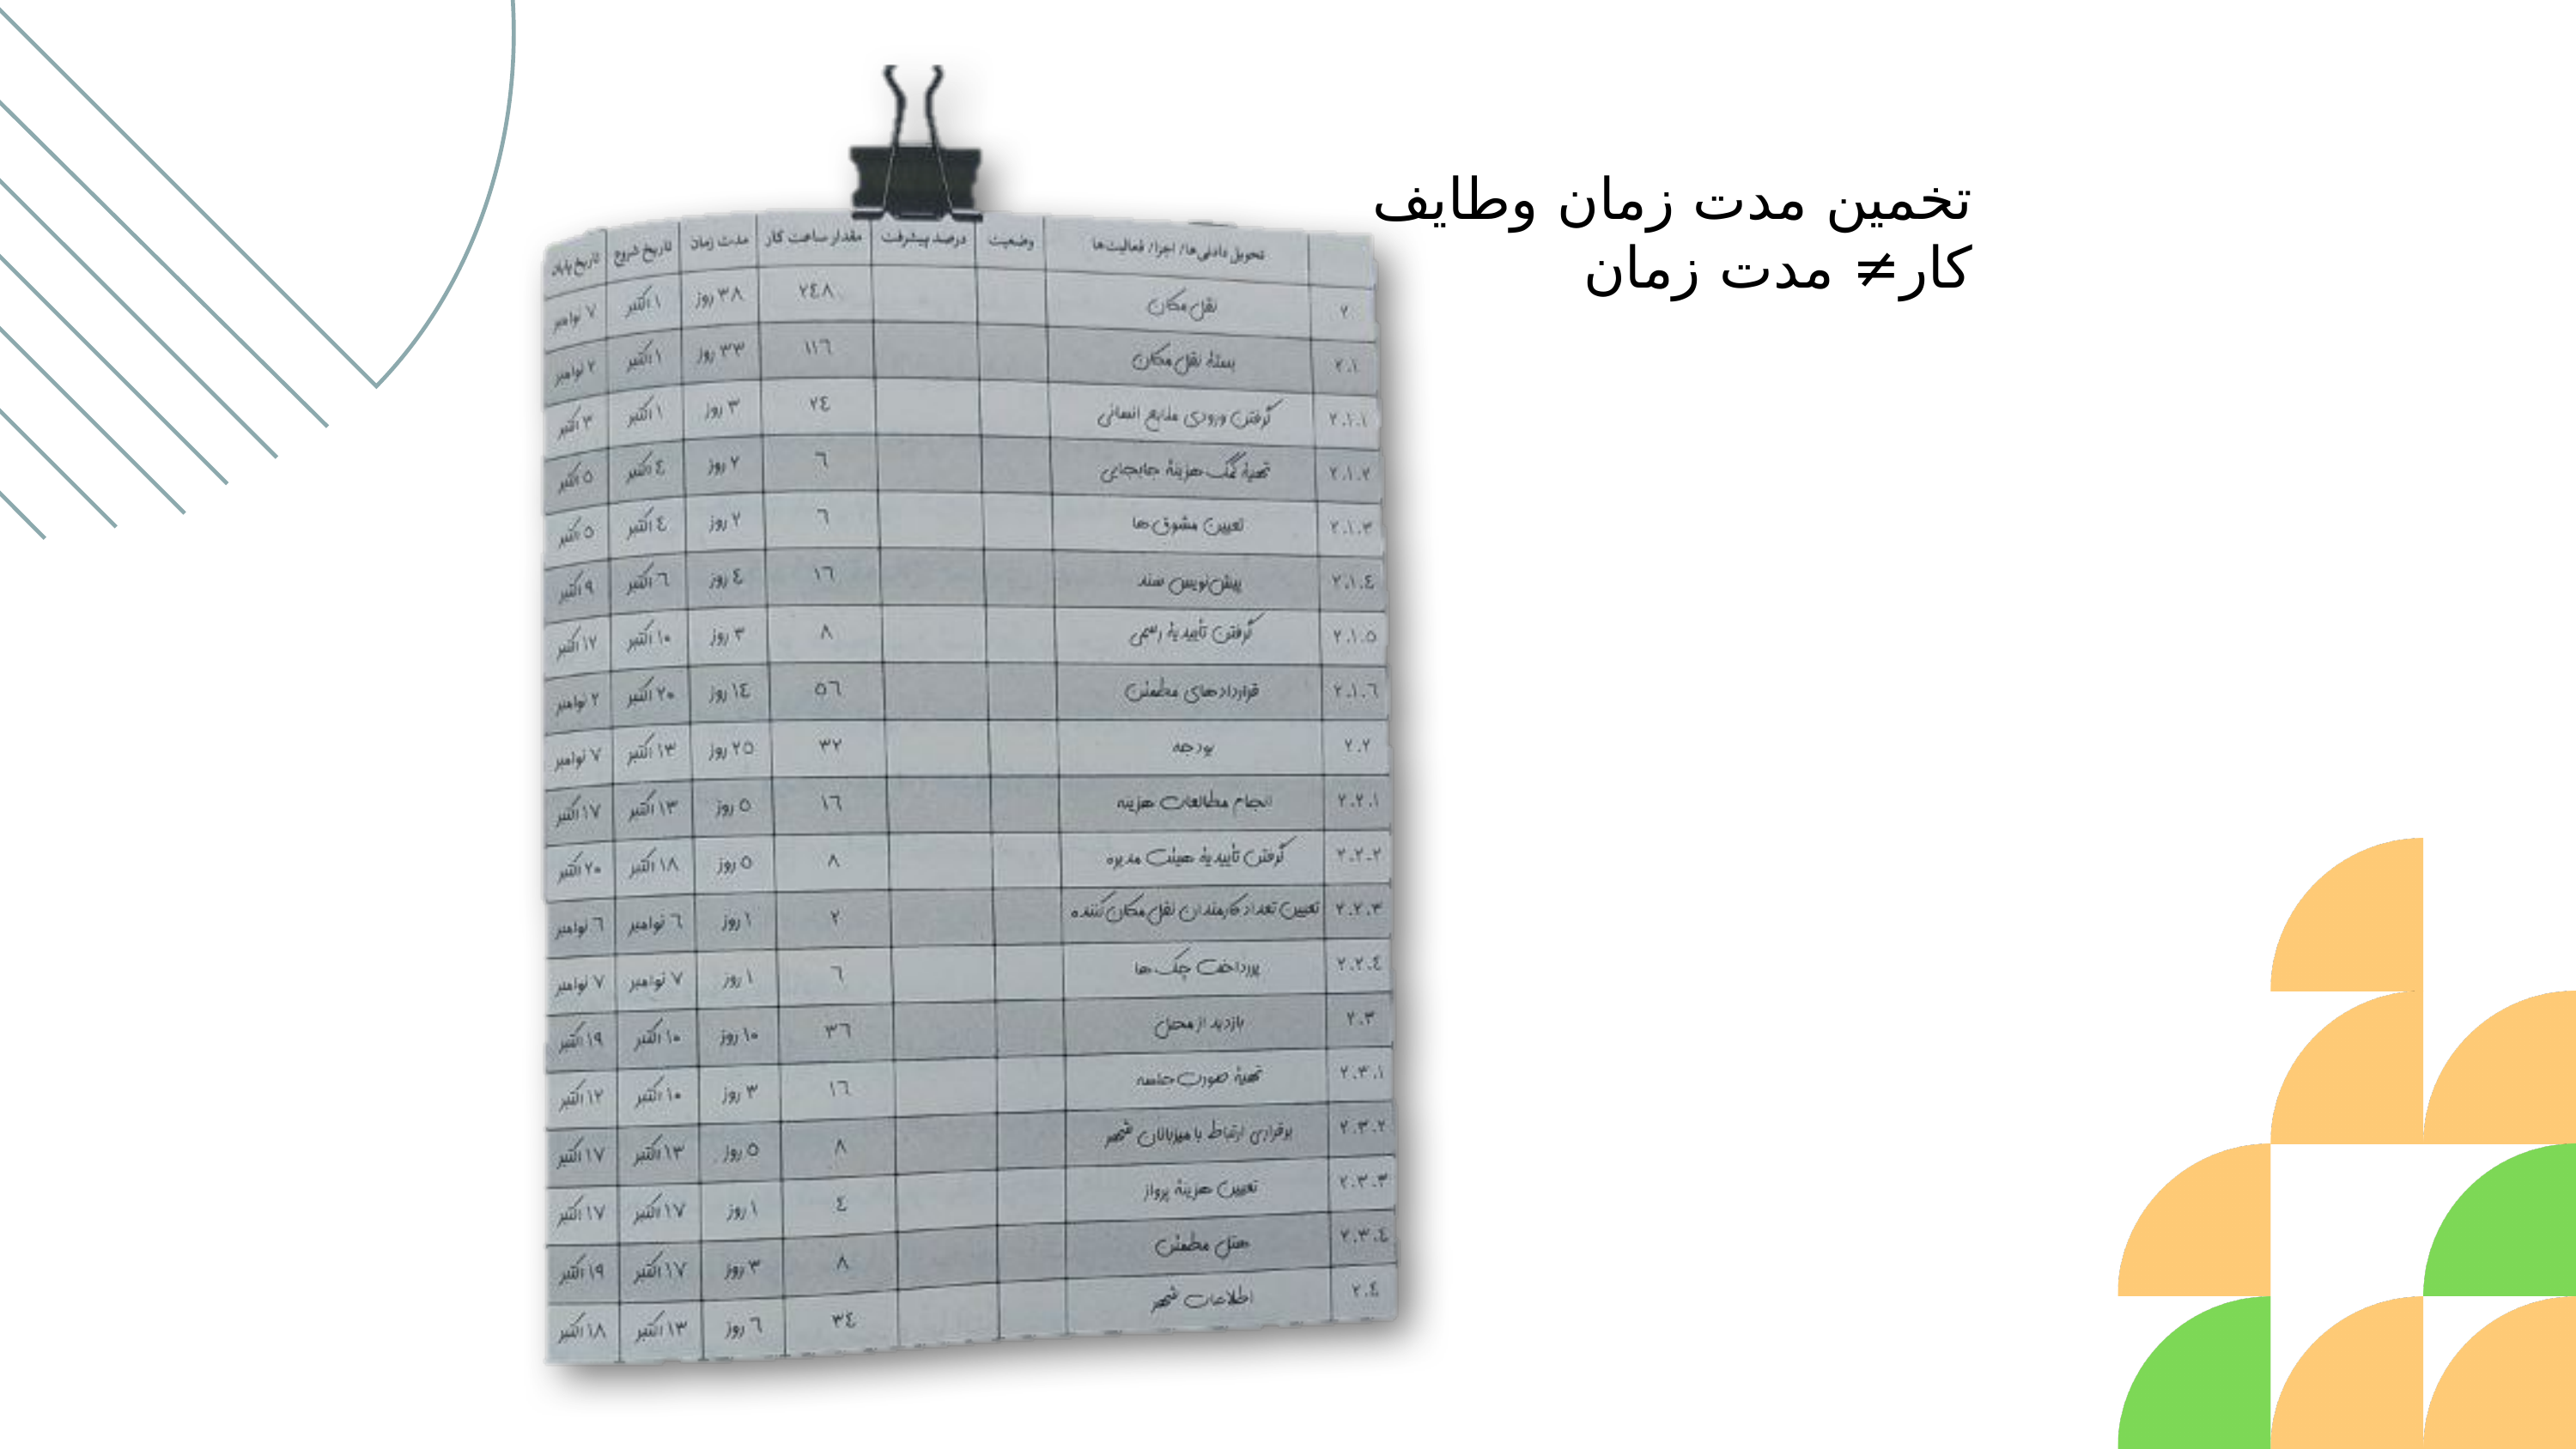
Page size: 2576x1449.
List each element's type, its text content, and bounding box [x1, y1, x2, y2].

text_box [2270, 838, 2424, 991]
picture [526, 26, 1404, 1387]
text_box [2117, 1296, 2271, 1449]
text_box [2271, 1296, 2424, 1449]
text_box تخمین مدت زمان وطایف کار≠ مدت زمان [1406, 155, 1986, 374]
text_box [2270, 991, 2424, 1144]
text_box [2424, 1296, 2576, 1449]
text_box [2423, 1143, 2576, 1296]
text_box [2424, 991, 2576, 1143]
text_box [0, 0, 708, 91]
text_box [2117, 1143, 2271, 1296]
